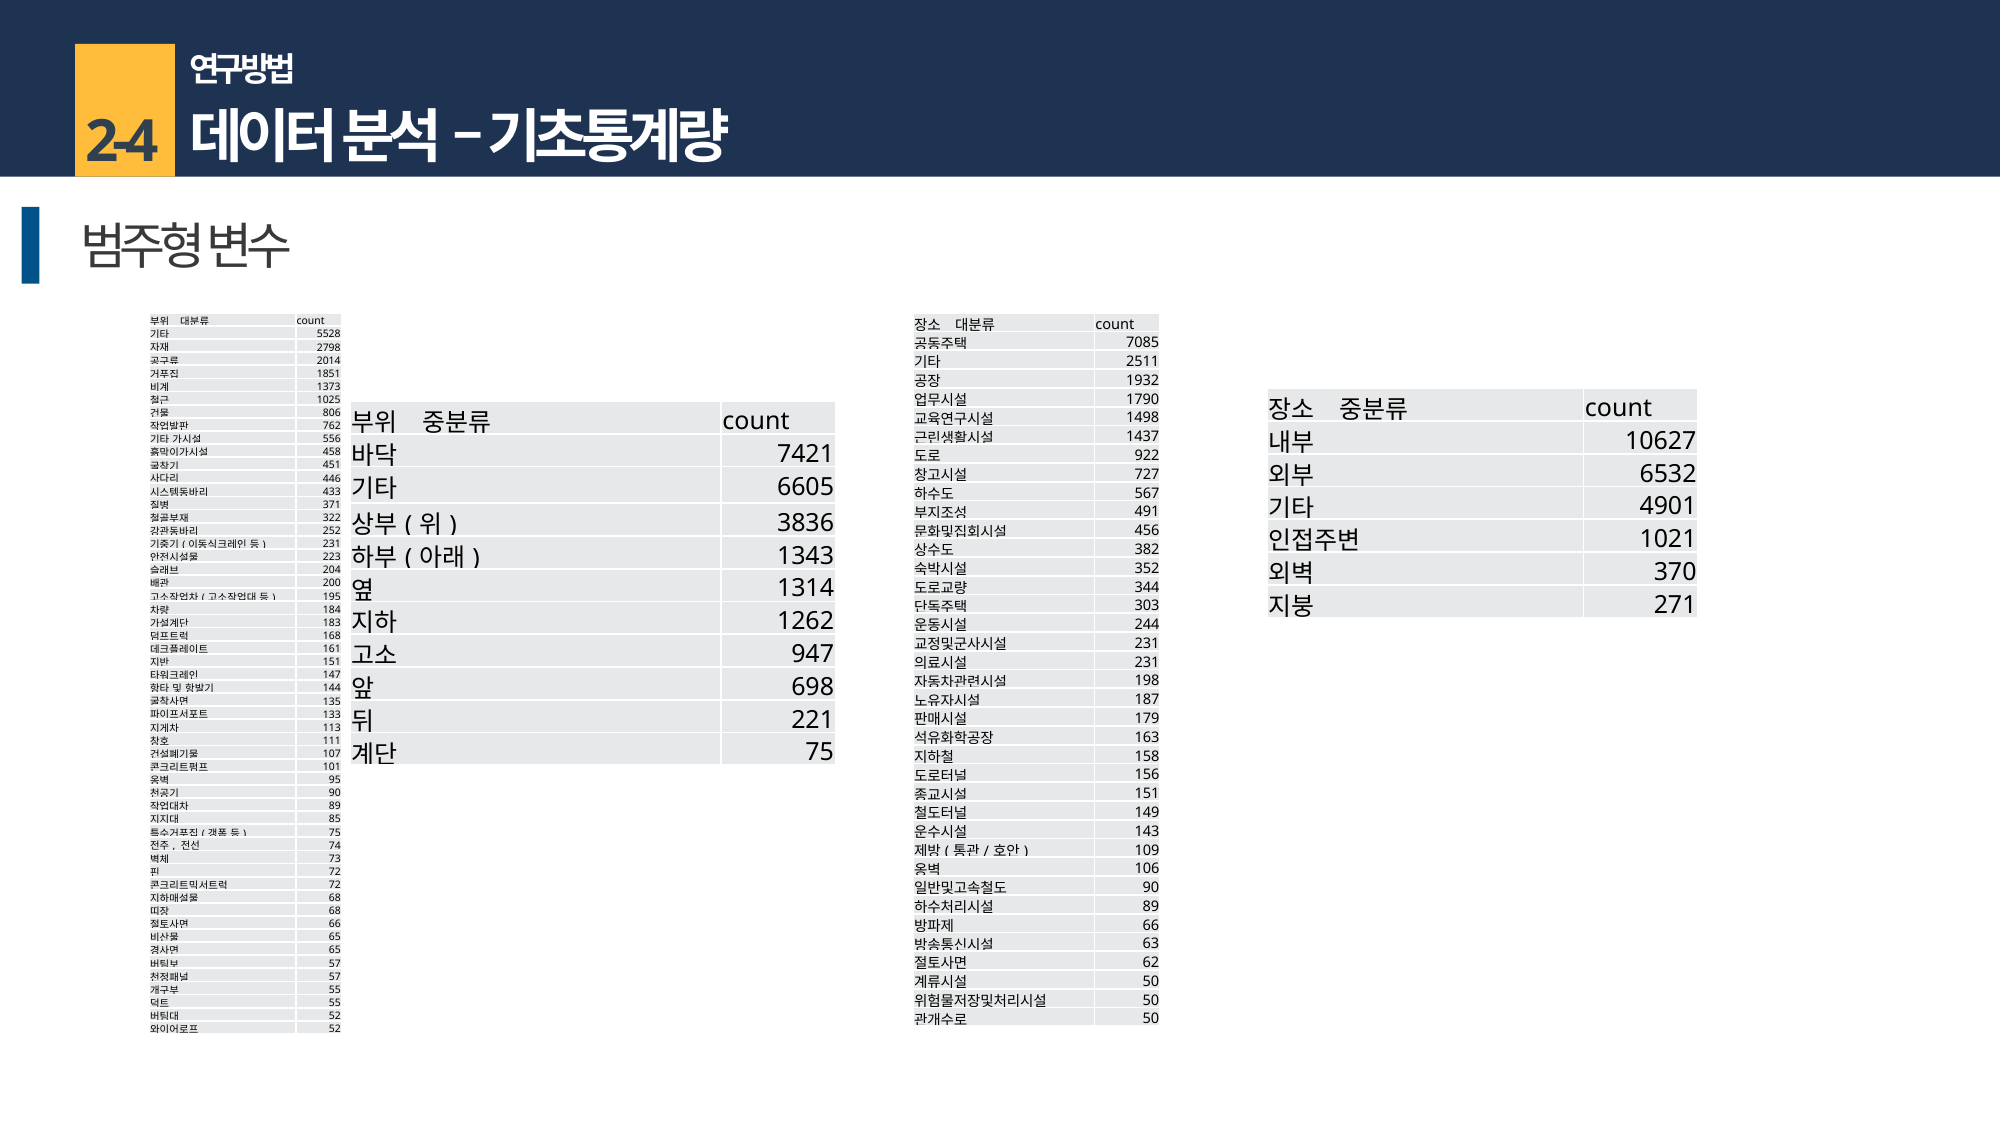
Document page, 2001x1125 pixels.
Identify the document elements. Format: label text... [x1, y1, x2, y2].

table_cell 456 [1095, 520, 1159, 537]
table_cell 252 [297, 524, 341, 535]
table_cell 556 [297, 432, 341, 443]
table_cell 개구부 [150, 982, 295, 994]
table_cell 기타 [150, 327, 295, 338]
table_cell 156 [1095, 764, 1159, 781]
table_cell 콘크리트믹서트럭 [150, 878, 295, 889]
table_cell 덤프트럭 [150, 628, 295, 640]
table_cell 방파제 [914, 915, 1094, 932]
table_cell 52 [297, 1022, 341, 1033]
table_cell 1025 [297, 392, 341, 404]
table_cell 161 [297, 642, 341, 653]
table_cell 163 [1095, 727, 1159, 744]
table_cell 덕트 [150, 995, 295, 1007]
table_cell 천공기 [150, 786, 295, 797]
table_cell 113 [297, 720, 341, 732]
table_cell 158 [1095, 746, 1159, 763]
table_cell 일반및고속철도 [914, 877, 1094, 894]
table_cell 1314 [722, 570, 835, 601]
table_cell 도로 [914, 445, 1094, 462]
table_cell 절토사면 [150, 917, 295, 928]
table_cell 고소작업차(고소작업대 등) [150, 589, 295, 600]
table_cell 의료시설 [914, 652, 1094, 669]
table_cell 지붕 [1268, 586, 1583, 617]
table_cell 철근 [150, 392, 295, 404]
table_header 장소_대분류 [914, 314, 1094, 331]
table_cell 하수처리시설 [914, 896, 1094, 913]
table_cell 전주, 전선 [150, 838, 295, 850]
table_header count [722, 402, 835, 433]
table_cell 567 [1095, 483, 1159, 500]
table_cell 89 [1095, 896, 1159, 913]
table_cell 382 [1095, 539, 1159, 556]
table_cell 판매시설 [914, 708, 1094, 725]
table_cell 2511 [1095, 351, 1159, 368]
table_cell 외부 [1268, 455, 1583, 486]
table_cell 슬래브 [150, 563, 295, 574]
table_cell 57 [297, 969, 341, 981]
table_cell 석유화학공장 [914, 727, 1094, 744]
table_cell 차량 [150, 602, 295, 614]
table_cell 상수도 [914, 539, 1094, 556]
table_cell 굴착사면 [150, 694, 295, 705]
table_cell 바닥 [351, 435, 720, 466]
table_cell 특수거푸집(갱폼 등) [150, 825, 295, 836]
table_cell 옆 [351, 570, 720, 601]
table_cell 446 [297, 471, 341, 482]
table_cell 75 [297, 825, 341, 836]
table_cell 1262 [722, 602, 835, 633]
table_cell 198 [1095, 670, 1159, 687]
table_cell 하부(아래) [351, 537, 720, 568]
table_cell 근린생활시설 [914, 426, 1094, 443]
table_cell 352 [1095, 558, 1159, 575]
table_cell 업무시설 [914, 389, 1094, 406]
table_cell 비산물 [150, 930, 295, 941]
table_cell 와이어로프 [150, 1022, 295, 1033]
table_cell 도로교량 [914, 577, 1094, 594]
table_cell 271 [1584, 586, 1697, 617]
table_cell 72 [297, 864, 341, 876]
table_cell 72 [297, 878, 341, 889]
table_cell 1021 [1584, 520, 1697, 551]
table_cell 강관동바리 [150, 524, 295, 535]
table_cell 6605 [722, 467, 835, 502]
table_cell 제방(통관/호안) [914, 839, 1094, 856]
table_cell 68 [297, 891, 341, 902]
table_cell 10627 [1584, 422, 1697, 453]
table_cell 비계 [150, 379, 295, 391]
table_cell 외벽 [1268, 553, 1583, 584]
table_cell 도로터널 [914, 764, 1094, 781]
table_cell 뒤 [351, 701, 720, 732]
table_cell 322 [297, 510, 341, 522]
table_cell 공동주택 [914, 332, 1094, 349]
table_cell 데크플레이트 [150, 642, 295, 653]
table_cell 1437 [1095, 426, 1159, 443]
table_cell 창고시설 [914, 464, 1094, 481]
table_cell 자동차관련시설 [914, 670, 1094, 687]
table_cell 109 [1095, 839, 1159, 856]
table_header count [297, 314, 341, 325]
table_cell 204 [297, 563, 341, 574]
table_cell 공장 [914, 370, 1094, 387]
table_cell 단독주택 [914, 595, 1094, 612]
table_cell 371 [297, 497, 341, 509]
table_cell 922 [1095, 445, 1159, 462]
table_cell 건물 [150, 406, 295, 417]
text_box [0, 0, 2000, 182]
table_cell 숙박시설 [914, 558, 1094, 575]
table_cell 52 [297, 1009, 341, 1020]
table_cell 콘크리트펌프 [150, 760, 295, 771]
table_cell 벽체 [150, 851, 295, 863]
table_cell 63 [1095, 933, 1159, 950]
table_header 부위_중분류 [351, 402, 720, 433]
table_cell 항타 및 항발기 [150, 681, 295, 692]
table_cell 231 [1095, 652, 1159, 669]
table_cell 파이프서포트 [150, 707, 295, 718]
table_cell 50 [1095, 1008, 1159, 1025]
table_cell 55 [297, 995, 341, 1007]
table_cell 107 [297, 746, 341, 758]
table_cell 작업대차 [150, 799, 295, 810]
table_cell 370 [1584, 553, 1697, 584]
table_cell 303 [1095, 595, 1159, 612]
table_cell 68 [297, 904, 341, 915]
table_cell 위험물저장및처리시설 [914, 990, 1094, 1007]
table_cell 55 [297, 982, 341, 994]
table_cell 타워크레인 [150, 668, 295, 679]
table_cell 지반 [150, 655, 295, 666]
table_cell 천정패널 [150, 969, 295, 981]
table_cell 운수시설 [914, 821, 1094, 838]
table_cell 151 [297, 655, 341, 666]
table_cell 151 [1095, 783, 1159, 800]
table_cell 2014 [297, 353, 341, 364]
table_cell 경사면 [150, 943, 295, 954]
table_cell 147 [297, 668, 341, 679]
table_cell 144 [297, 681, 341, 692]
table_cell 질병 [150, 497, 295, 509]
table_cell 458 [297, 445, 341, 456]
table_cell 179 [1095, 708, 1159, 725]
table_cell 종교시설 [914, 783, 1094, 800]
table_cell 168 [297, 628, 341, 640]
table_cell 지지대 [150, 812, 295, 823]
table_cell 계단 [351, 733, 720, 764]
table_cell 부지조성 [914, 501, 1094, 518]
table_cell 89 [297, 799, 341, 810]
table_cell 절토사면 [914, 952, 1094, 969]
table_cell 75 [722, 733, 835, 764]
table_cell 806 [297, 406, 341, 417]
table_cell 143 [1095, 821, 1159, 838]
table_cell 1373 [297, 379, 341, 391]
table_cell 내부 [1268, 422, 1583, 453]
table_cell 66 [297, 917, 341, 928]
table_cell 1851 [297, 366, 341, 378]
table_cell 배관 [150, 576, 295, 587]
table_cell 6532 [1584, 455, 1697, 486]
table_cell 50 [1095, 990, 1159, 1007]
table_cell 기중기(이동식크레인 등) [150, 537, 295, 548]
table_header count [1584, 389, 1697, 420]
table_cell 1343 [722, 537, 835, 568]
table_cell 7085 [1095, 332, 1159, 349]
table_cell 3836 [722, 504, 835, 535]
table_cell 기타 가시설 [150, 432, 295, 443]
table_cell 관개수로 [914, 1008, 1094, 1025]
table_cell 50 [1095, 971, 1159, 988]
table_cell 187 [1095, 689, 1159, 706]
table_cell 433 [297, 484, 341, 496]
table_cell 가설계단 [150, 615, 295, 627]
table_cell 244 [1095, 614, 1159, 631]
table_cell 사다리 [150, 471, 295, 482]
table_cell 1790 [1095, 389, 1159, 406]
table_cell 4901 [1584, 487, 1697, 518]
table_cell 앞 [351, 668, 720, 699]
table_cell 계류시설 [914, 971, 1094, 988]
table_header 부위_대분류 [150, 314, 295, 325]
table_cell 1498 [1095, 408, 1159, 425]
table_cell 옹벽 [914, 858, 1094, 875]
table_cell 굴착기 [150, 458, 295, 469]
table_cell 90 [297, 786, 341, 797]
table_cell 띠장 [150, 904, 295, 915]
table_cell 기타 [1268, 487, 1583, 518]
table_cell 200 [297, 576, 341, 587]
table_cell 57 [297, 956, 341, 967]
table_cell 106 [1095, 858, 1159, 875]
table_cell 183 [297, 615, 341, 627]
table_cell 95 [297, 773, 341, 784]
table_cell 지하매설물 [150, 891, 295, 902]
table_cell 버팀대 [150, 1009, 295, 1020]
table_cell 65 [297, 943, 341, 954]
table_cell 195 [297, 589, 341, 600]
table_cell 작업발판 [150, 419, 295, 430]
table_cell 491 [1095, 501, 1159, 518]
table_cell 안전시설물 [150, 550, 295, 561]
table_cell 149 [1095, 802, 1159, 819]
table_cell 5528 [297, 327, 341, 338]
table_cell 거푸집 [150, 366, 295, 378]
table_cell 344 [1095, 577, 1159, 594]
table_cell 지하 [351, 602, 720, 633]
table_cell 운동시설 [914, 614, 1094, 631]
table_cell 지하철 [914, 746, 1094, 763]
text_box 범주형 변수 [65, 207, 308, 283]
table_cell 문화및집회시설 [914, 520, 1094, 537]
table_cell 135 [297, 694, 341, 705]
table_cell 상부(위) [351, 504, 720, 535]
table_cell 133 [297, 707, 341, 718]
table_cell 231 [297, 537, 341, 548]
table_cell 옹벽 [150, 773, 295, 784]
table_cell 공구류 [150, 353, 295, 364]
table_header count [1095, 314, 1159, 331]
table_cell 기타 [351, 467, 720, 502]
table_cell 지게차 [150, 720, 295, 732]
table_cell 교육연구시설 [914, 408, 1094, 425]
table_cell 184 [297, 602, 341, 614]
table_cell 85 [297, 812, 341, 823]
table_cell 2798 [297, 340, 341, 351]
table_cell 1932 [1095, 370, 1159, 387]
table_cell 창호 [150, 733, 295, 745]
table_cell 철도터널 [914, 802, 1094, 819]
table_cell 101 [297, 760, 341, 771]
table_cell 기타 [914, 351, 1094, 368]
table_cell 221 [722, 701, 835, 732]
table_cell 223 [297, 550, 341, 561]
table_header 장소_중분류 [1268, 389, 1583, 420]
text_box [21, 206, 40, 285]
table_cell 노유자시설 [914, 689, 1094, 706]
table_cell 73 [297, 851, 341, 863]
table_cell 고소 [351, 635, 720, 666]
table_cell 시스템동바리 [150, 484, 295, 496]
table_cell 762 [297, 419, 341, 430]
table_cell 인접주변 [1268, 520, 1583, 551]
table_cell 하수도 [914, 483, 1094, 500]
table_cell 66 [1095, 915, 1159, 932]
table_cell 231 [1095, 633, 1159, 650]
table_cell 방송통신시설 [914, 933, 1094, 950]
table_cell 947 [722, 635, 835, 666]
table_cell 핀 [150, 864, 295, 876]
table_cell 451 [297, 458, 341, 469]
table_cell 건설폐기물 [150, 746, 295, 758]
table_cell 철골부재 [150, 510, 295, 522]
table_cell 65 [297, 930, 341, 941]
table_cell 7421 [722, 435, 835, 466]
table_cell 90 [1095, 877, 1159, 894]
table_cell 흙막이가시설 [150, 445, 295, 456]
table_cell 62 [1095, 952, 1159, 969]
table_cell 버팀보 [150, 956, 295, 967]
table_cell 교정및군사시설 [914, 633, 1094, 650]
table_cell 111 [297, 733, 341, 745]
table_cell 698 [722, 668, 835, 699]
table_cell 자재 [150, 340, 295, 351]
table_cell 727 [1095, 464, 1159, 481]
table_cell 74 [297, 838, 341, 850]
